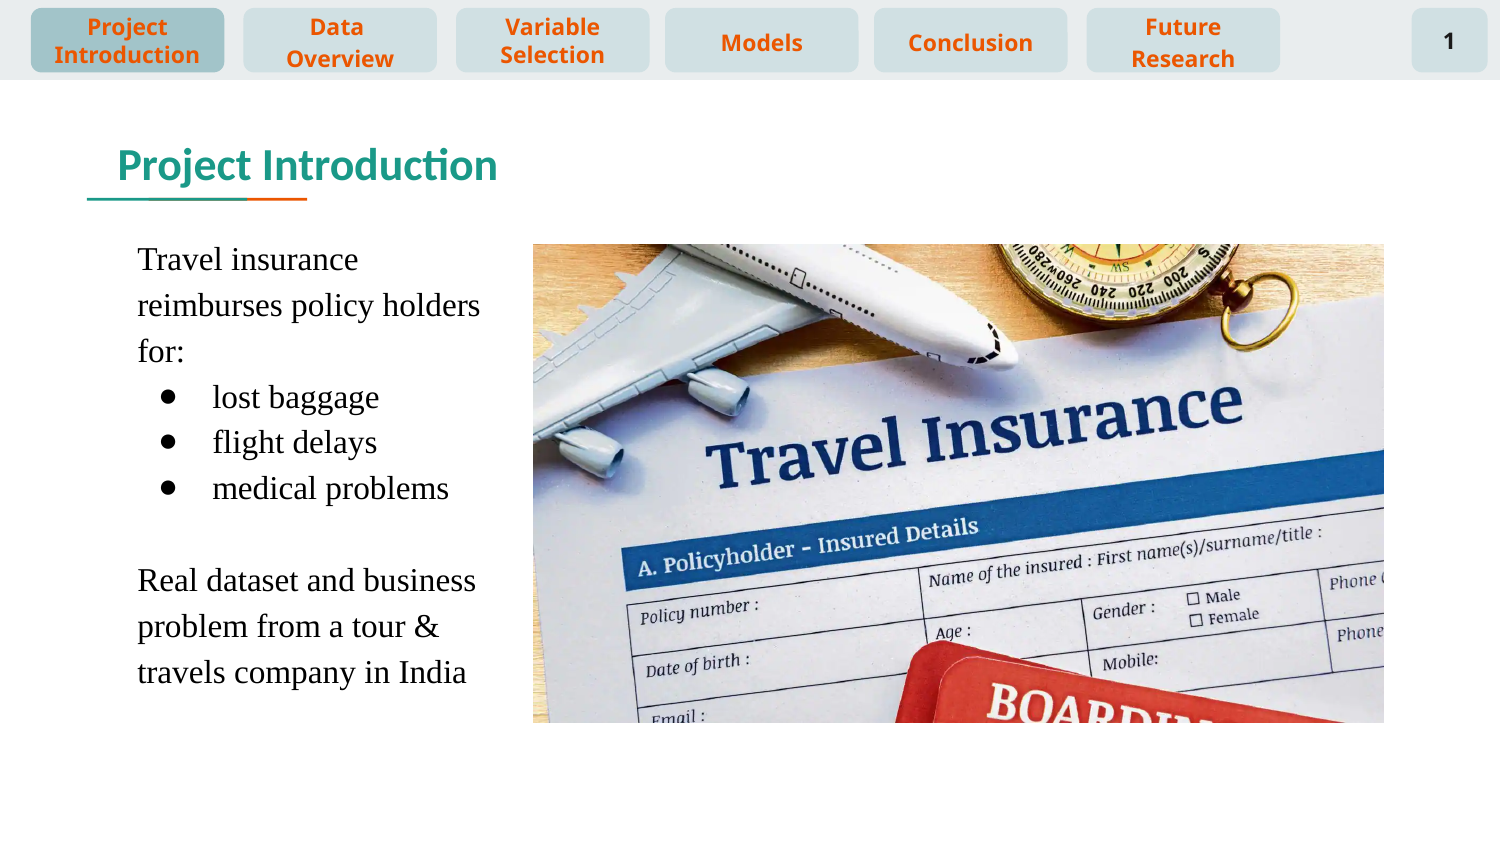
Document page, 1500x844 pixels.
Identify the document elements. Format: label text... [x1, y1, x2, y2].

text_box Project Introduction [30, 7, 225, 73]
text_box Models [665, 7, 859, 73]
picture [532, 244, 1384, 723]
text_box 1 [1411, 7, 1488, 73]
text_box Conclusion [874, 7, 1068, 73]
text_box Future Research [1086, 7, 1281, 73]
list Travel insurance reimburses policy holders for: lost baggage flight delays medical problems Real dataset and business problem from a tour & travels company in India [122, 216, 506, 796]
text_box Data Overview [243, 7, 437, 73]
text_box Variable Selection [456, 7, 650, 73]
title Project Introduction [102, 111, 1500, 206]
